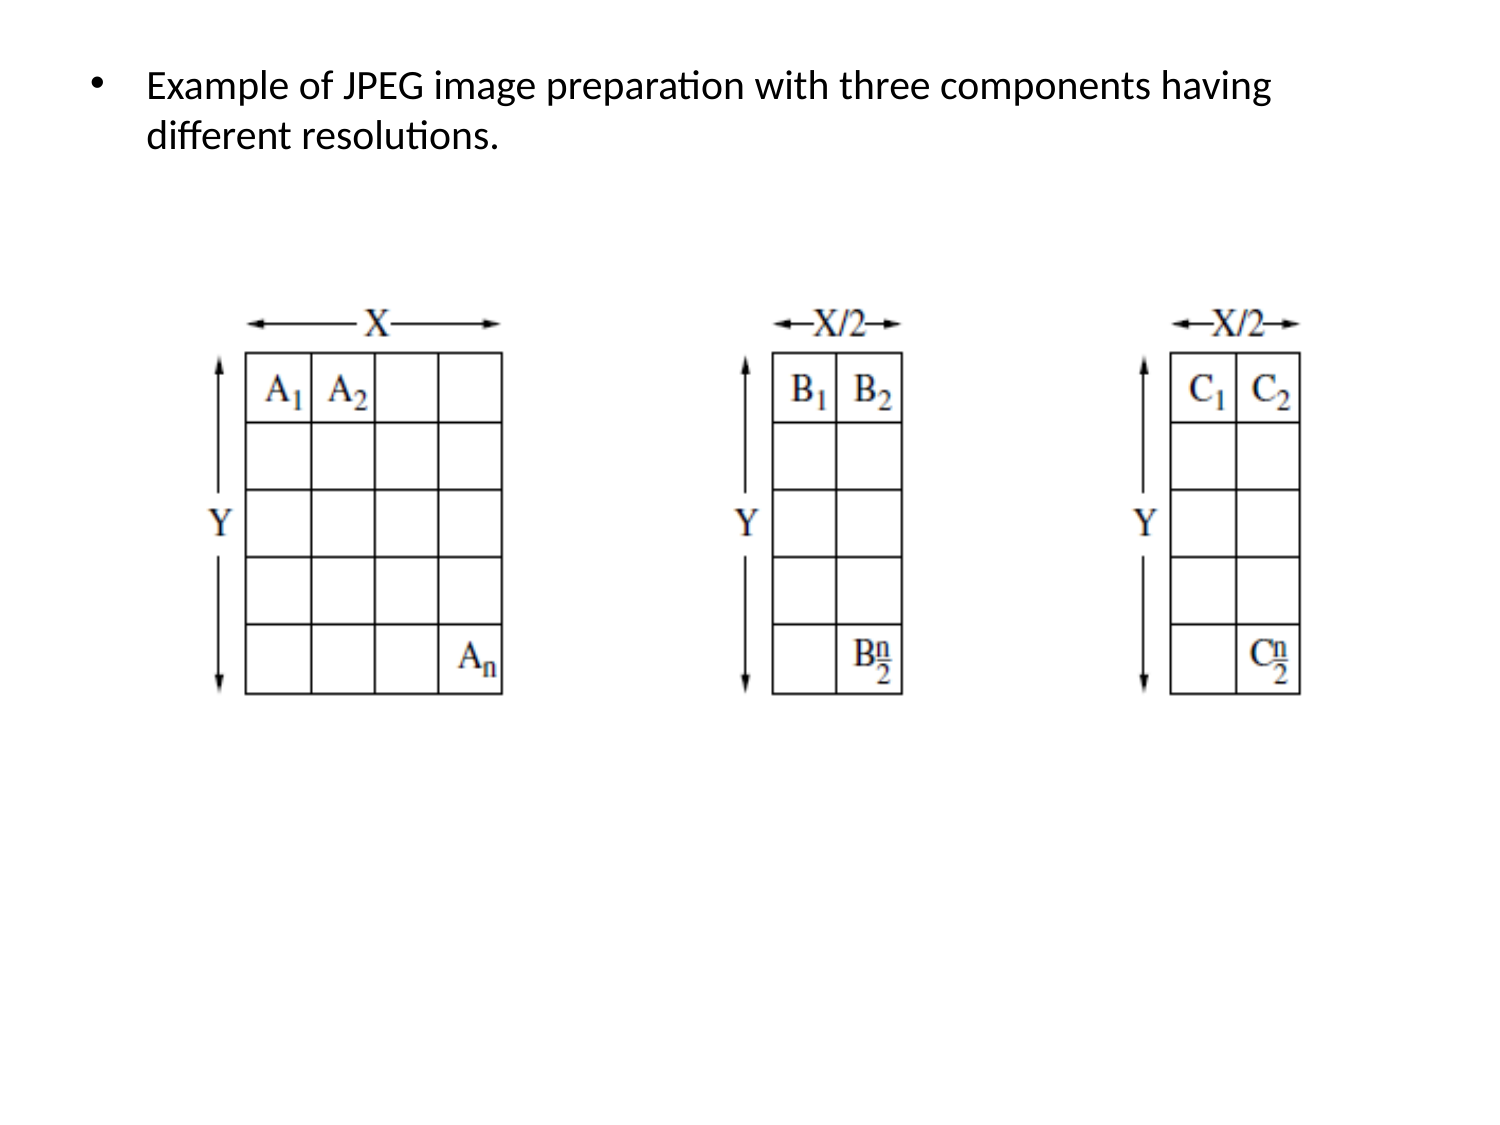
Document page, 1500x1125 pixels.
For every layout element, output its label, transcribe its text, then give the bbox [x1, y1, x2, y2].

picture [149, 274, 1351, 737]
list Example of JPEG image preparation with three components having different resolutions. [75, 50, 1425, 200]
